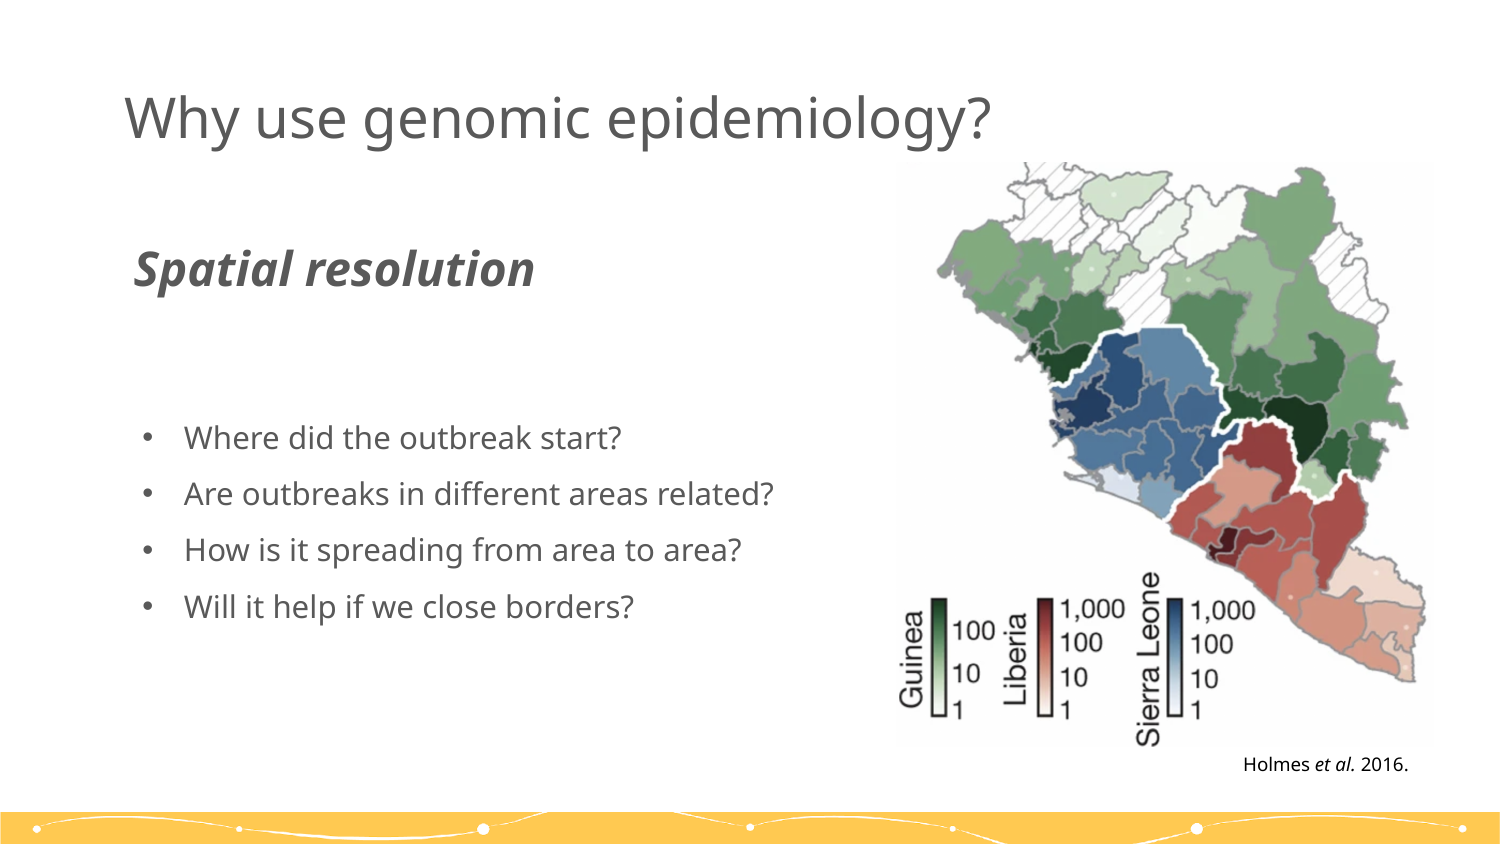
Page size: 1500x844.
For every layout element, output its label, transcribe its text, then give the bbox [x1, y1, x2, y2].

title Why use genomic epidemiology? [112, 48, 1397, 156]
text_box Holmes et al. 2016. [932, 756, 1415, 781]
picture [0, 812, 1500, 844]
picture [896, 162, 1434, 748]
title Spatial resolution [122, 194, 891, 303]
list Where did the outbreak start? Are outbreaks in different areas related? How is it spreading from area to area? Will it help if we close borders? [130, 303, 902, 756]
